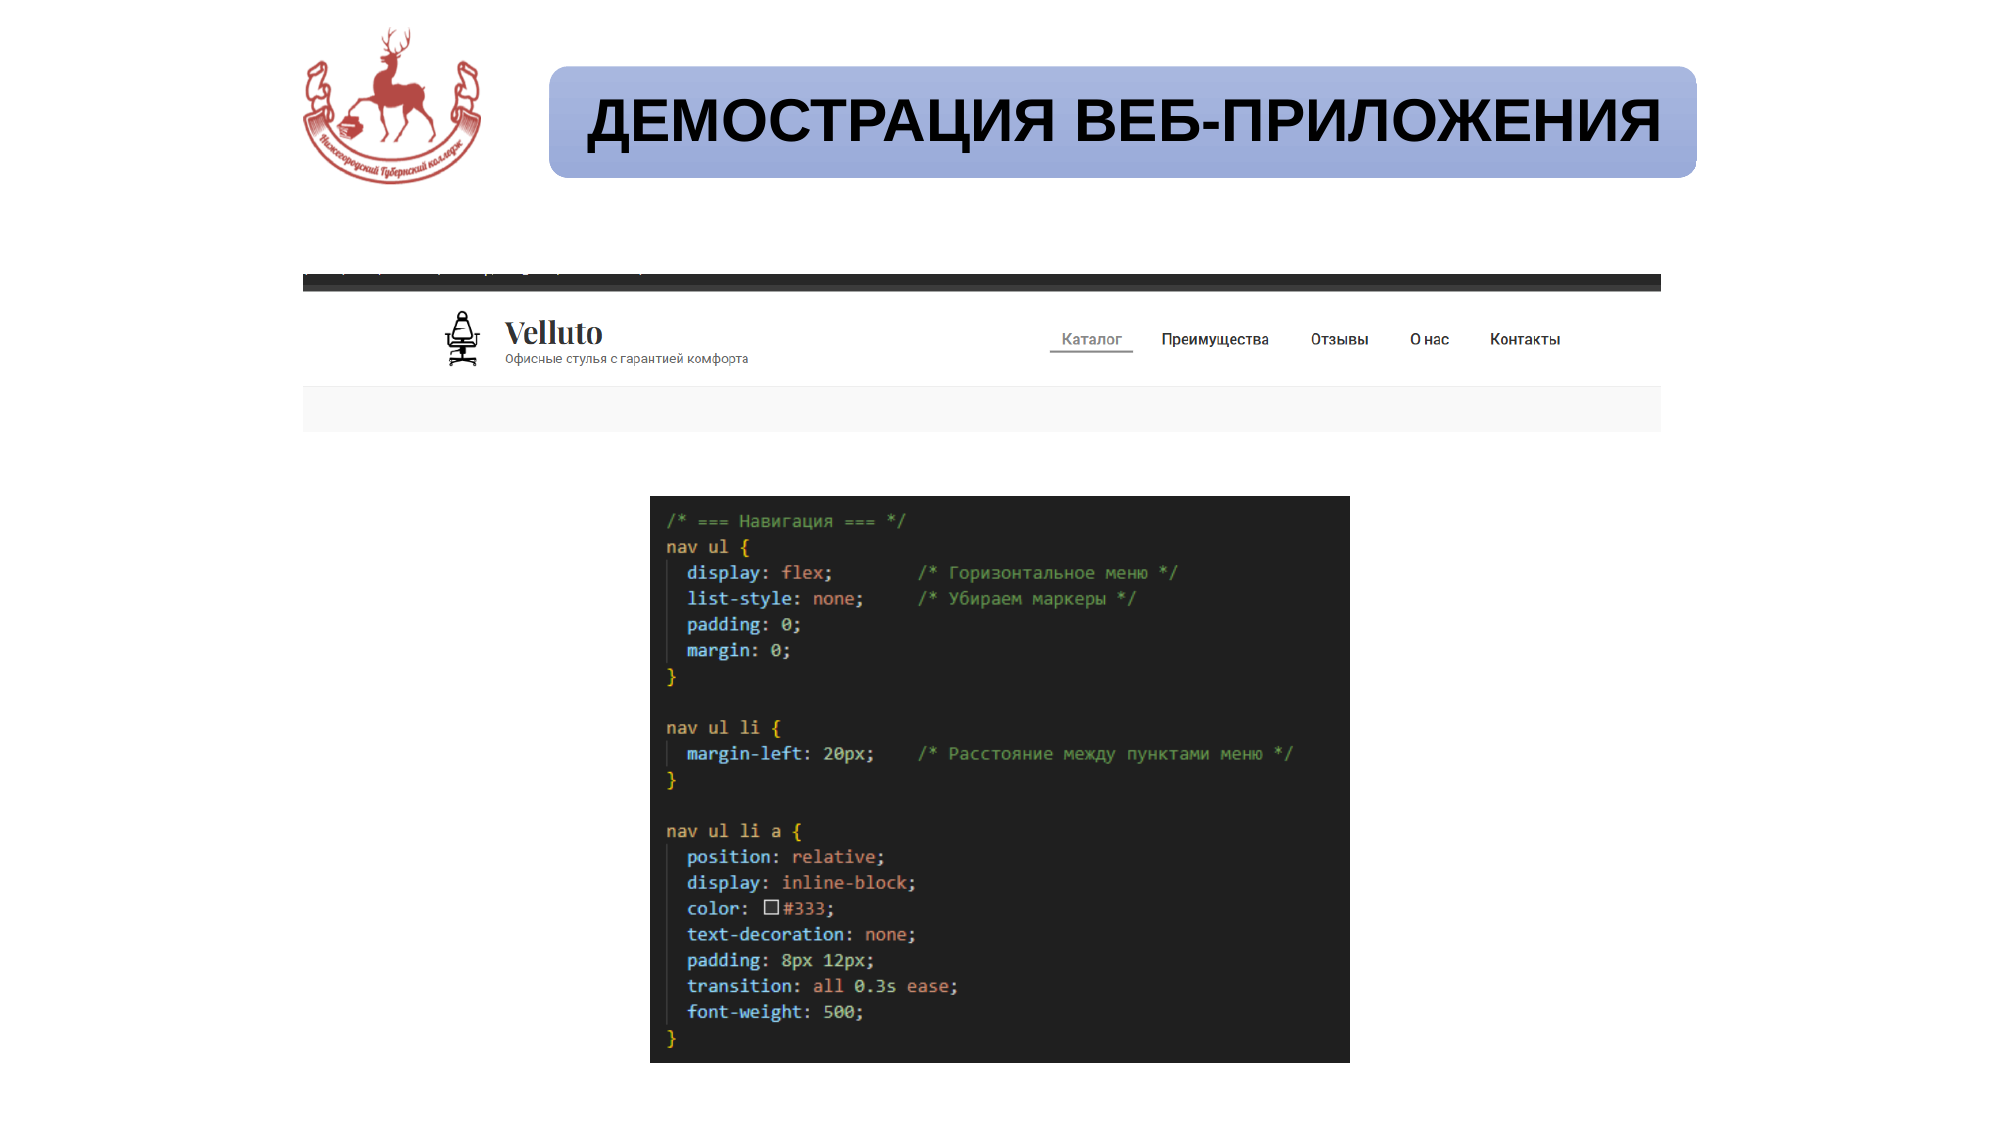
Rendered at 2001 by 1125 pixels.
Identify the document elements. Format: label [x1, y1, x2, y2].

picture [302, 27, 481, 185]
picture [650, 496, 1350, 1063]
text_box [549, 62, 1697, 182]
picture [303, 274, 1661, 432]
